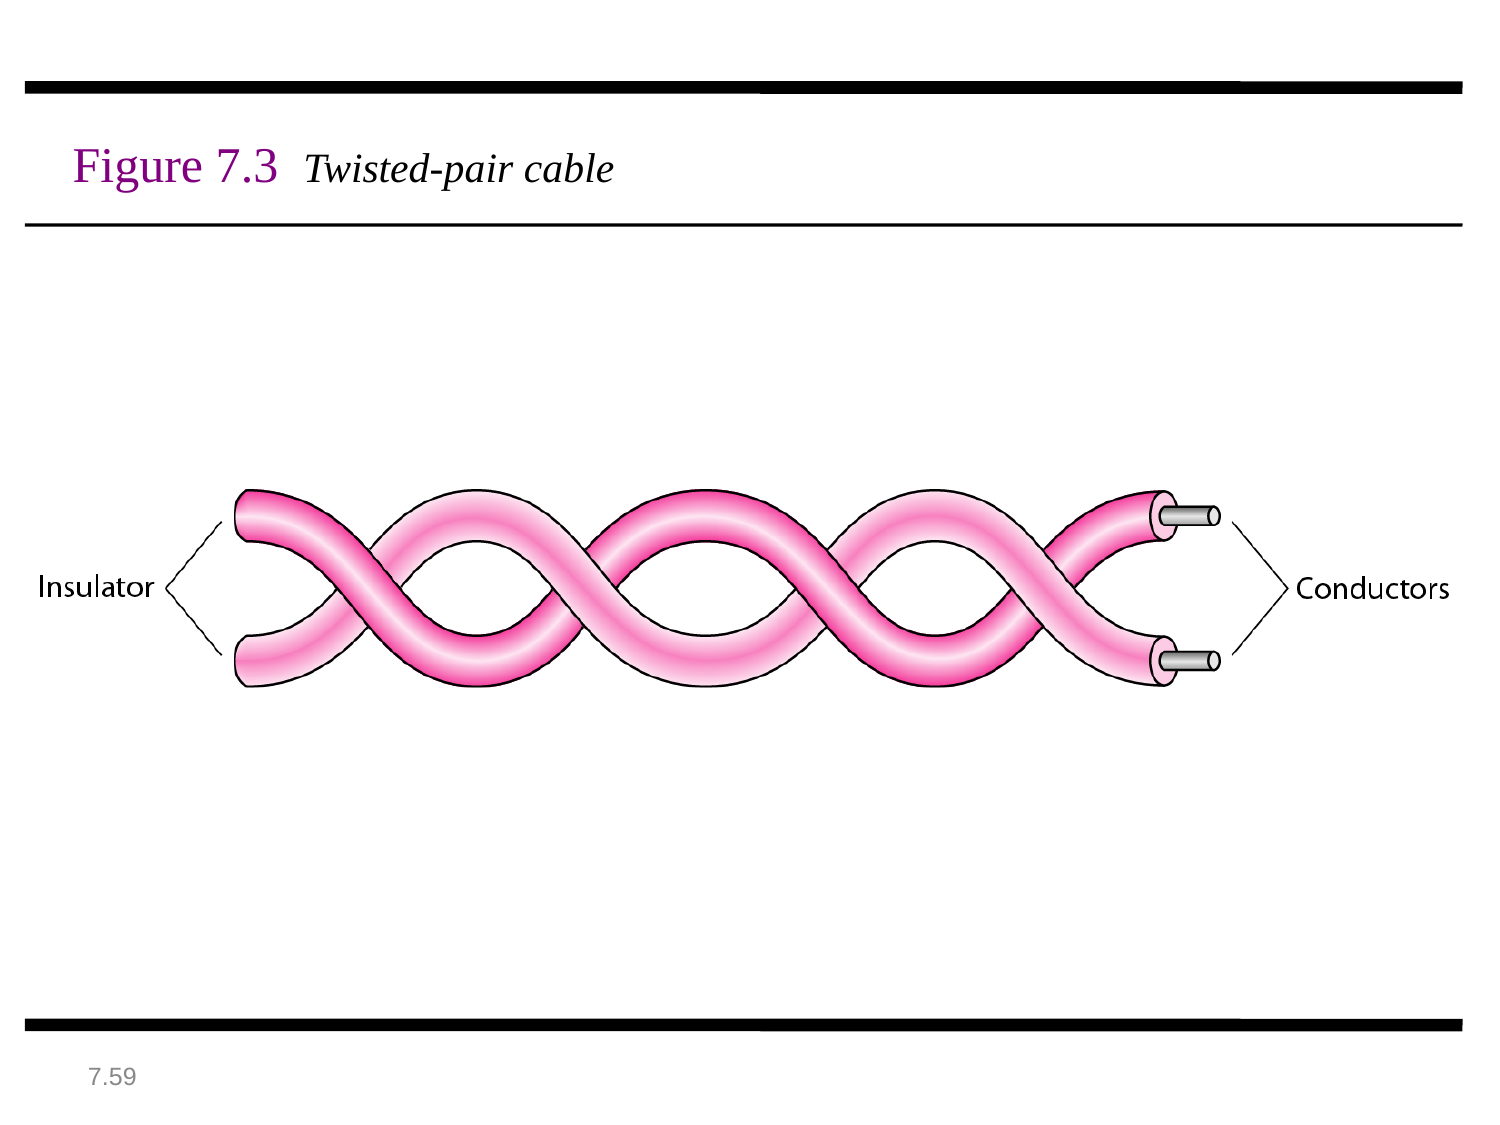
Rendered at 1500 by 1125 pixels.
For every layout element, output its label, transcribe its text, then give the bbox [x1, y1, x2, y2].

slide_number 7.59 [87, 1060, 153, 1091]
picture [37, 489, 1451, 688]
text_box Figure 7.3 Twisted-pair cable [57, 124, 630, 200]
